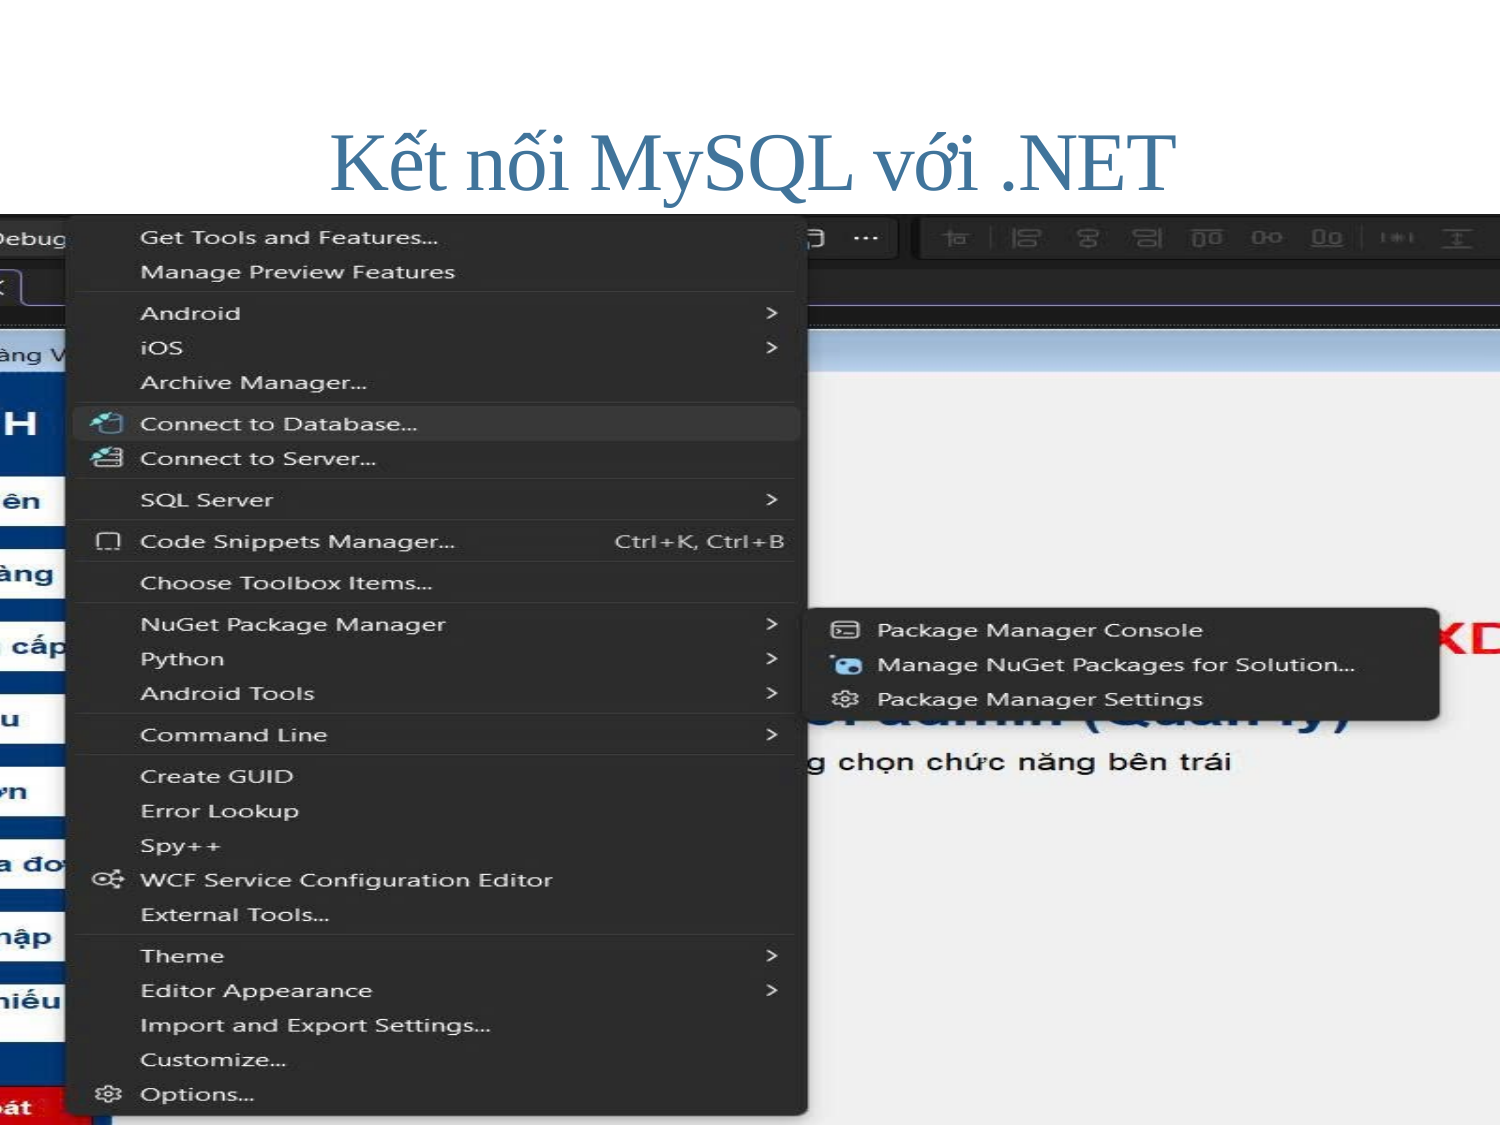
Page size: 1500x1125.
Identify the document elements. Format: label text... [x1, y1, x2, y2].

title Kết nối MySQL với .NET [135, 47, 1373, 212]
picture [0, 214, 1500, 1125]
